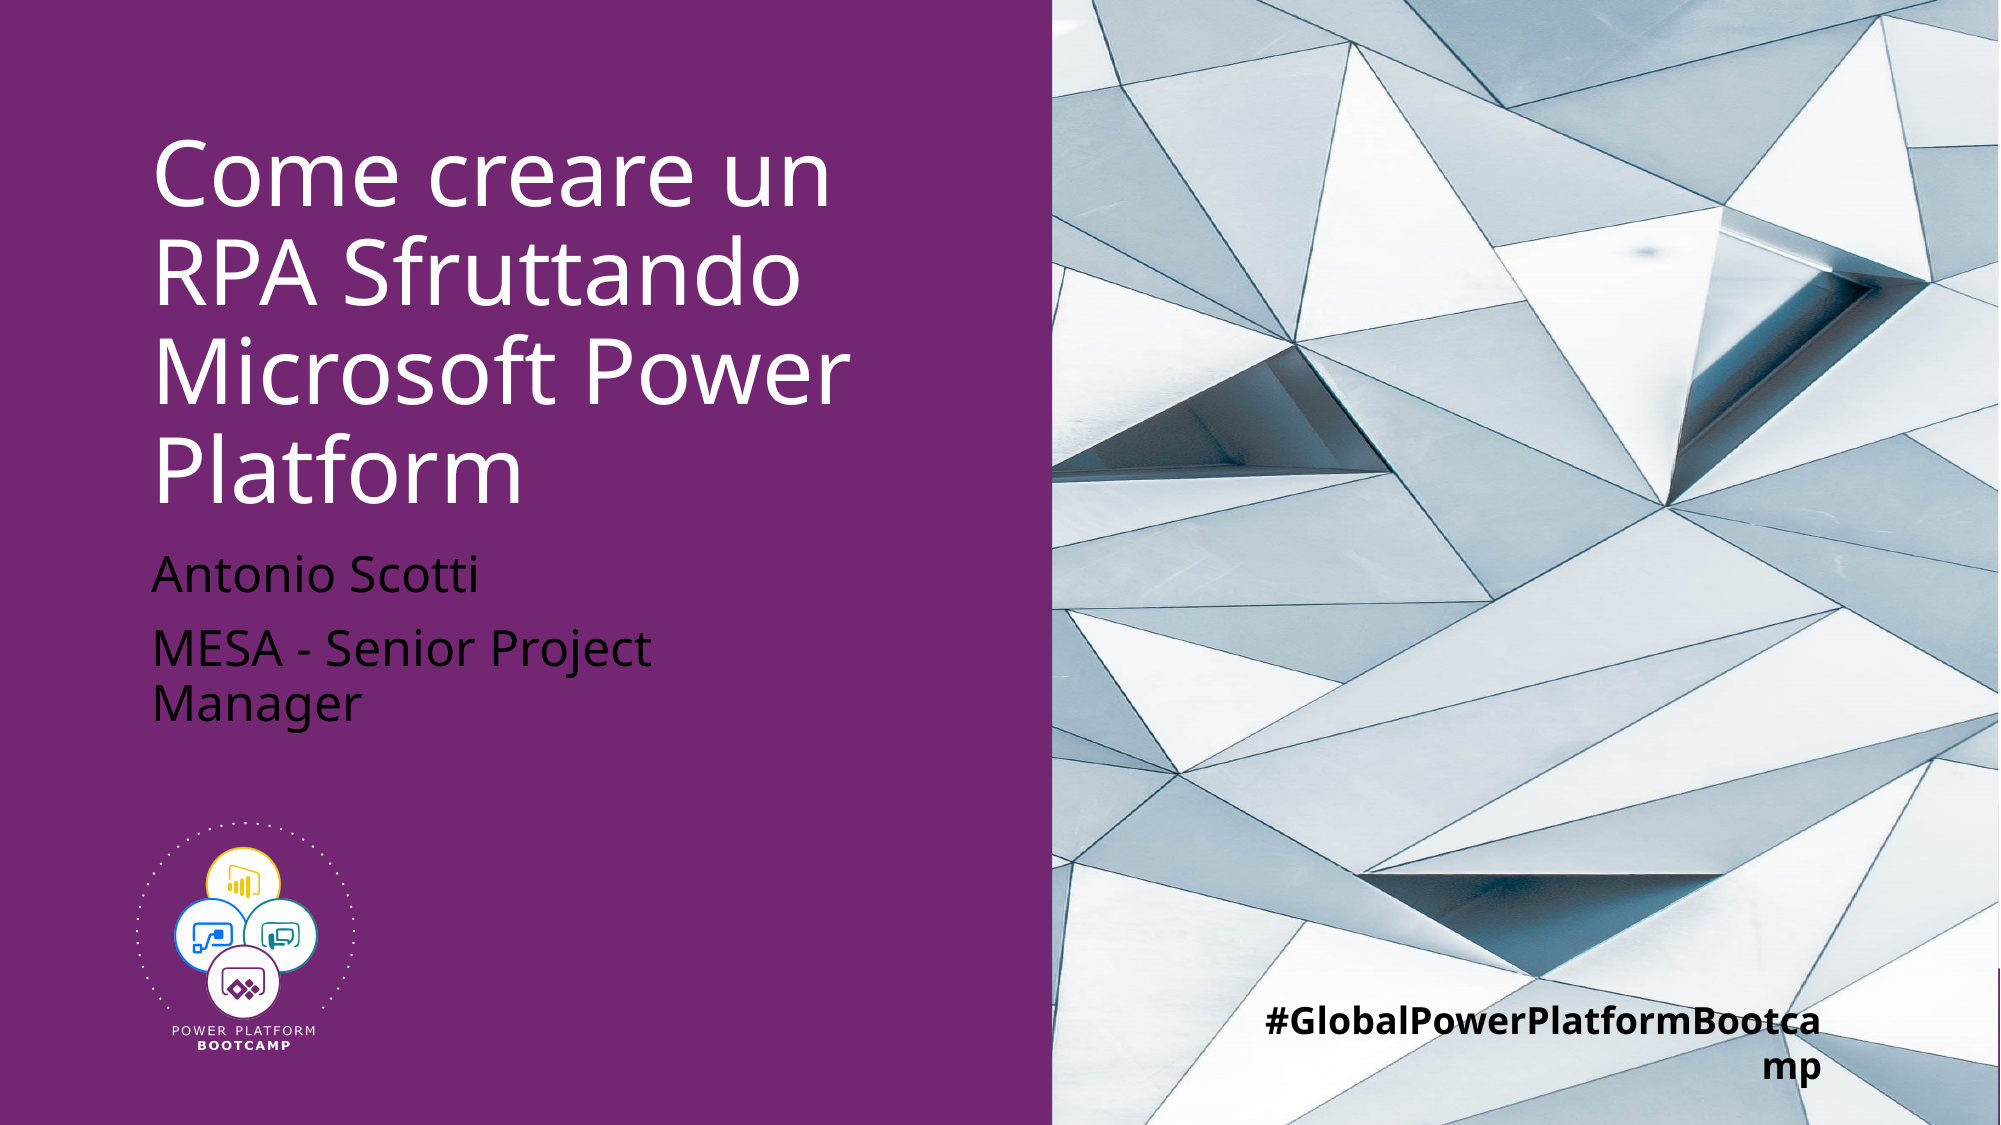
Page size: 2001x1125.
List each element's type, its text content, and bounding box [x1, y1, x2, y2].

title Come creare un RPA Sfruttando Microsoft Power Platform [136, 88, 945, 531]
picture [1053, 0, 1999, 1125]
list Antonio Scotti MESA - Senior Project Manager [136, 541, 889, 757]
picture [136, 822, 355, 1050]
